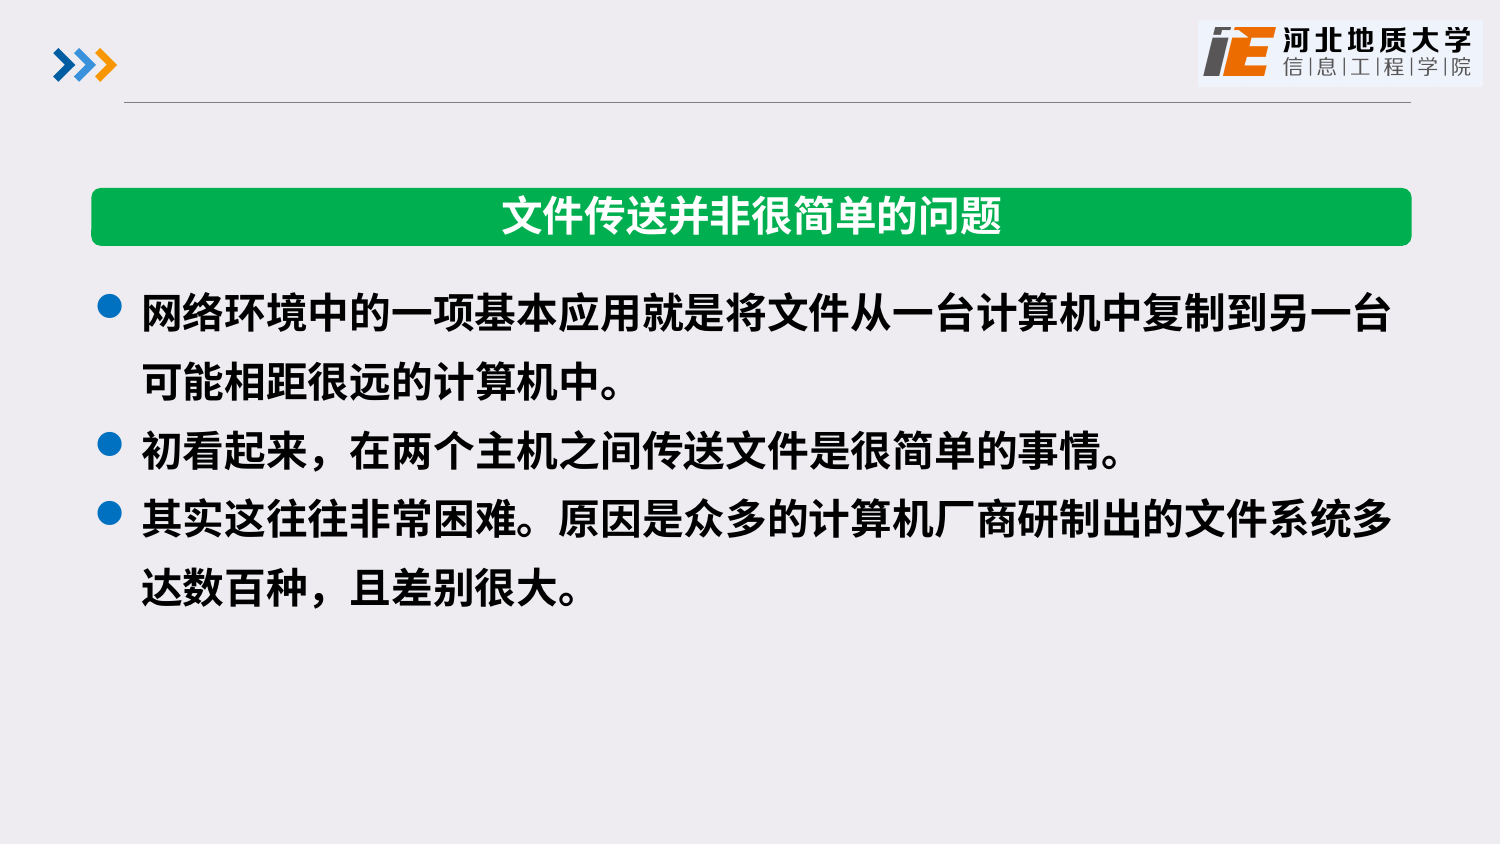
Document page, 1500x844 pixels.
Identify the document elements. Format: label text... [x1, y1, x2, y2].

picture [1198, 20, 1483, 87]
text_box 文件传送并非很简单的问题 [486, 182, 1017, 248]
text_box 网络环境中的一项基本应用就是将文件从一台计算机中复制到另一台可能相距很远的计算机中。 初看起来，在两个主机之间传送文件是很简单的事情。 其实这往往非常困难。原因是众多的计算机厂商研制出的文件系统多达数百种，且差别很大。 [79, 260, 1412, 620]
text_box [91, 187, 486, 246]
text_box [1017, 187, 1412, 246]
